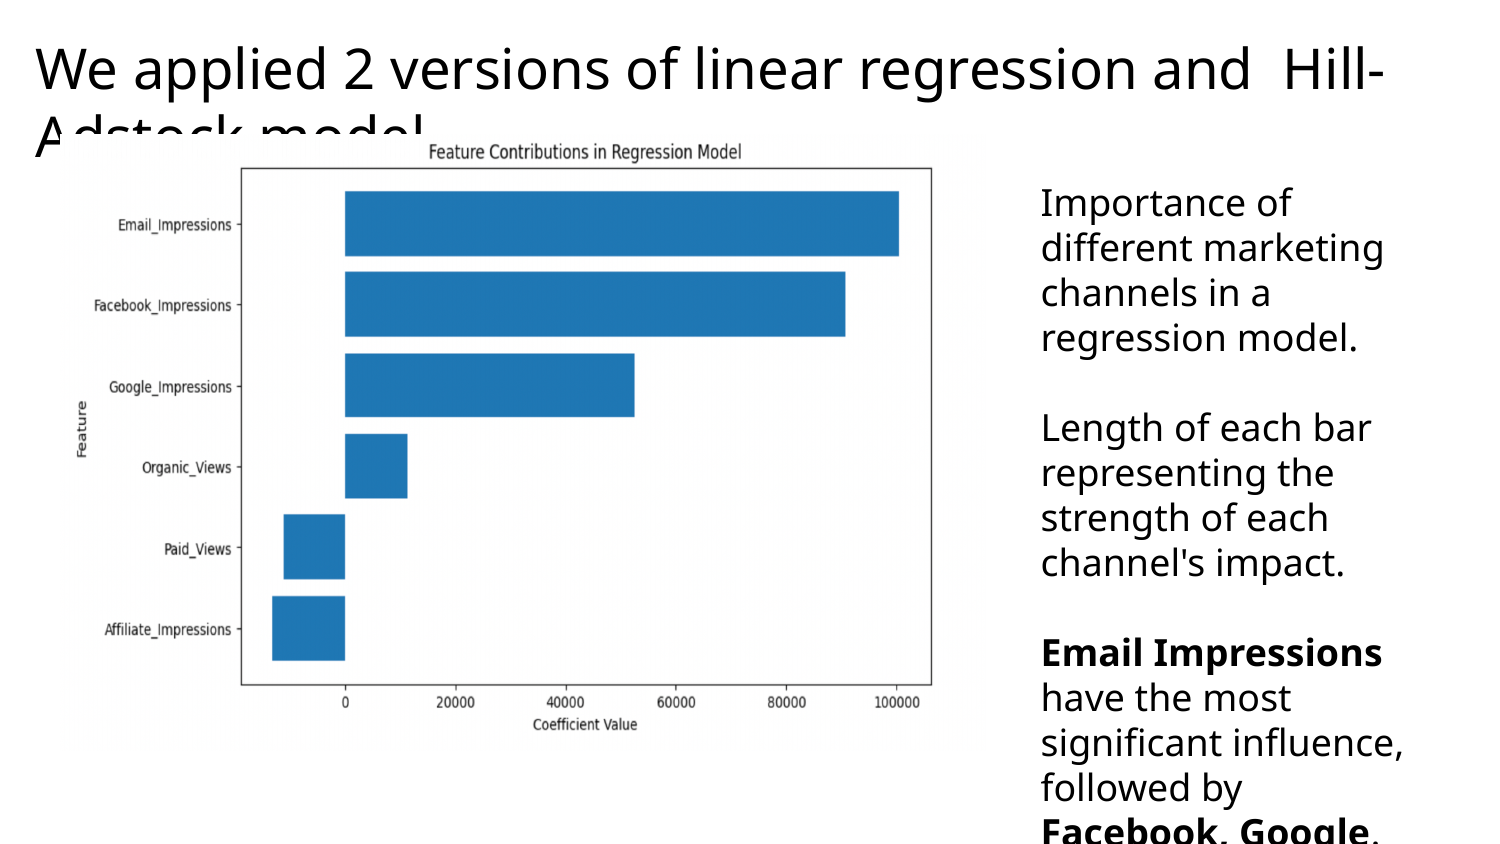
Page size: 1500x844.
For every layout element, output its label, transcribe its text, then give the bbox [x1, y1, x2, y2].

text_box Importance of different marketing channels in a regression model. Length of each bar representing the strength of each channel's impact. Email Impressions have the most significant influence, followed by Facebook, Google. [1025, 163, 1428, 680]
text_box We applied 2 versions of linear regression and Hill-Adstock model [20, 18, 1491, 148]
picture [60, 133, 986, 751]
